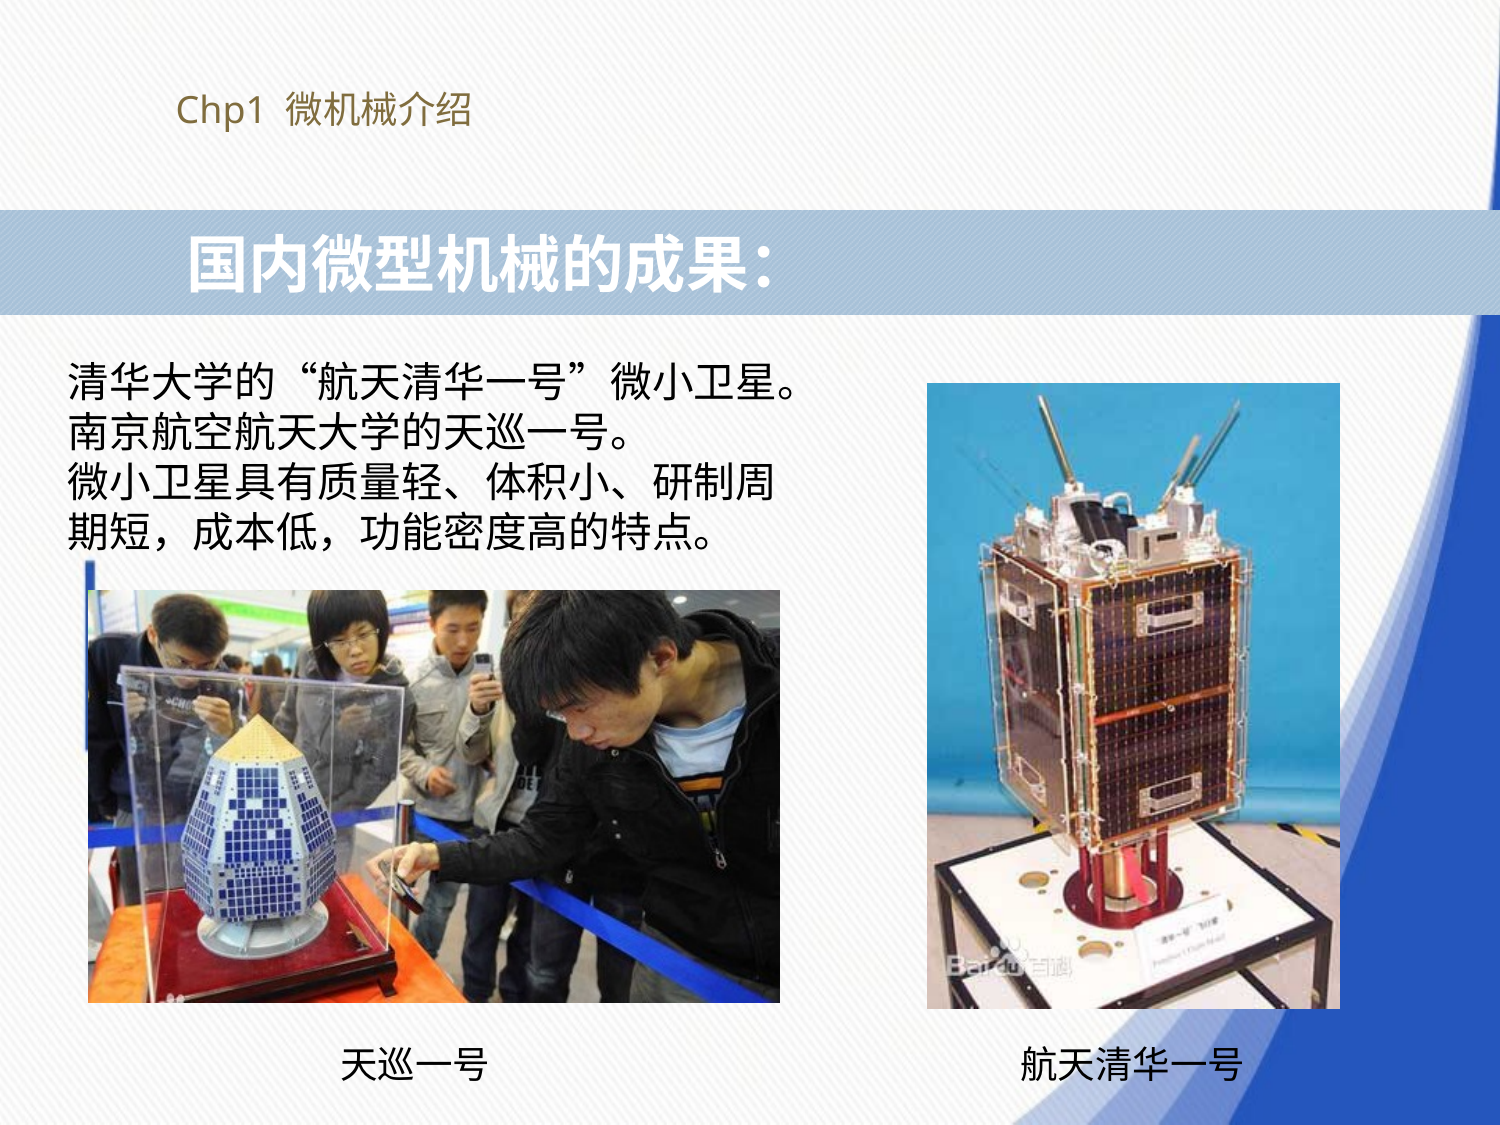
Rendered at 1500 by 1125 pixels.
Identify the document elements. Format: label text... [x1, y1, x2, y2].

text_box 天巡一号 [325, 1033, 506, 1094]
text_box 国内微型机械的成果： [0, 210, 1500, 315]
text_box 航天清华一号 [1005, 1033, 1260, 1094]
text_box 清华大学的“航天清华一号”微小卫星。 南京航空航天大学的天巡一号。 微小卫星具有质量轻、体积小、研制周期短，成本低，功能密度高的特点。 [52, 348, 803, 564]
picture [0, 0, 1500, 210]
text_box Chp1 微机械介绍 [160, 78, 488, 139]
picture [0, 315, 1500, 1125]
